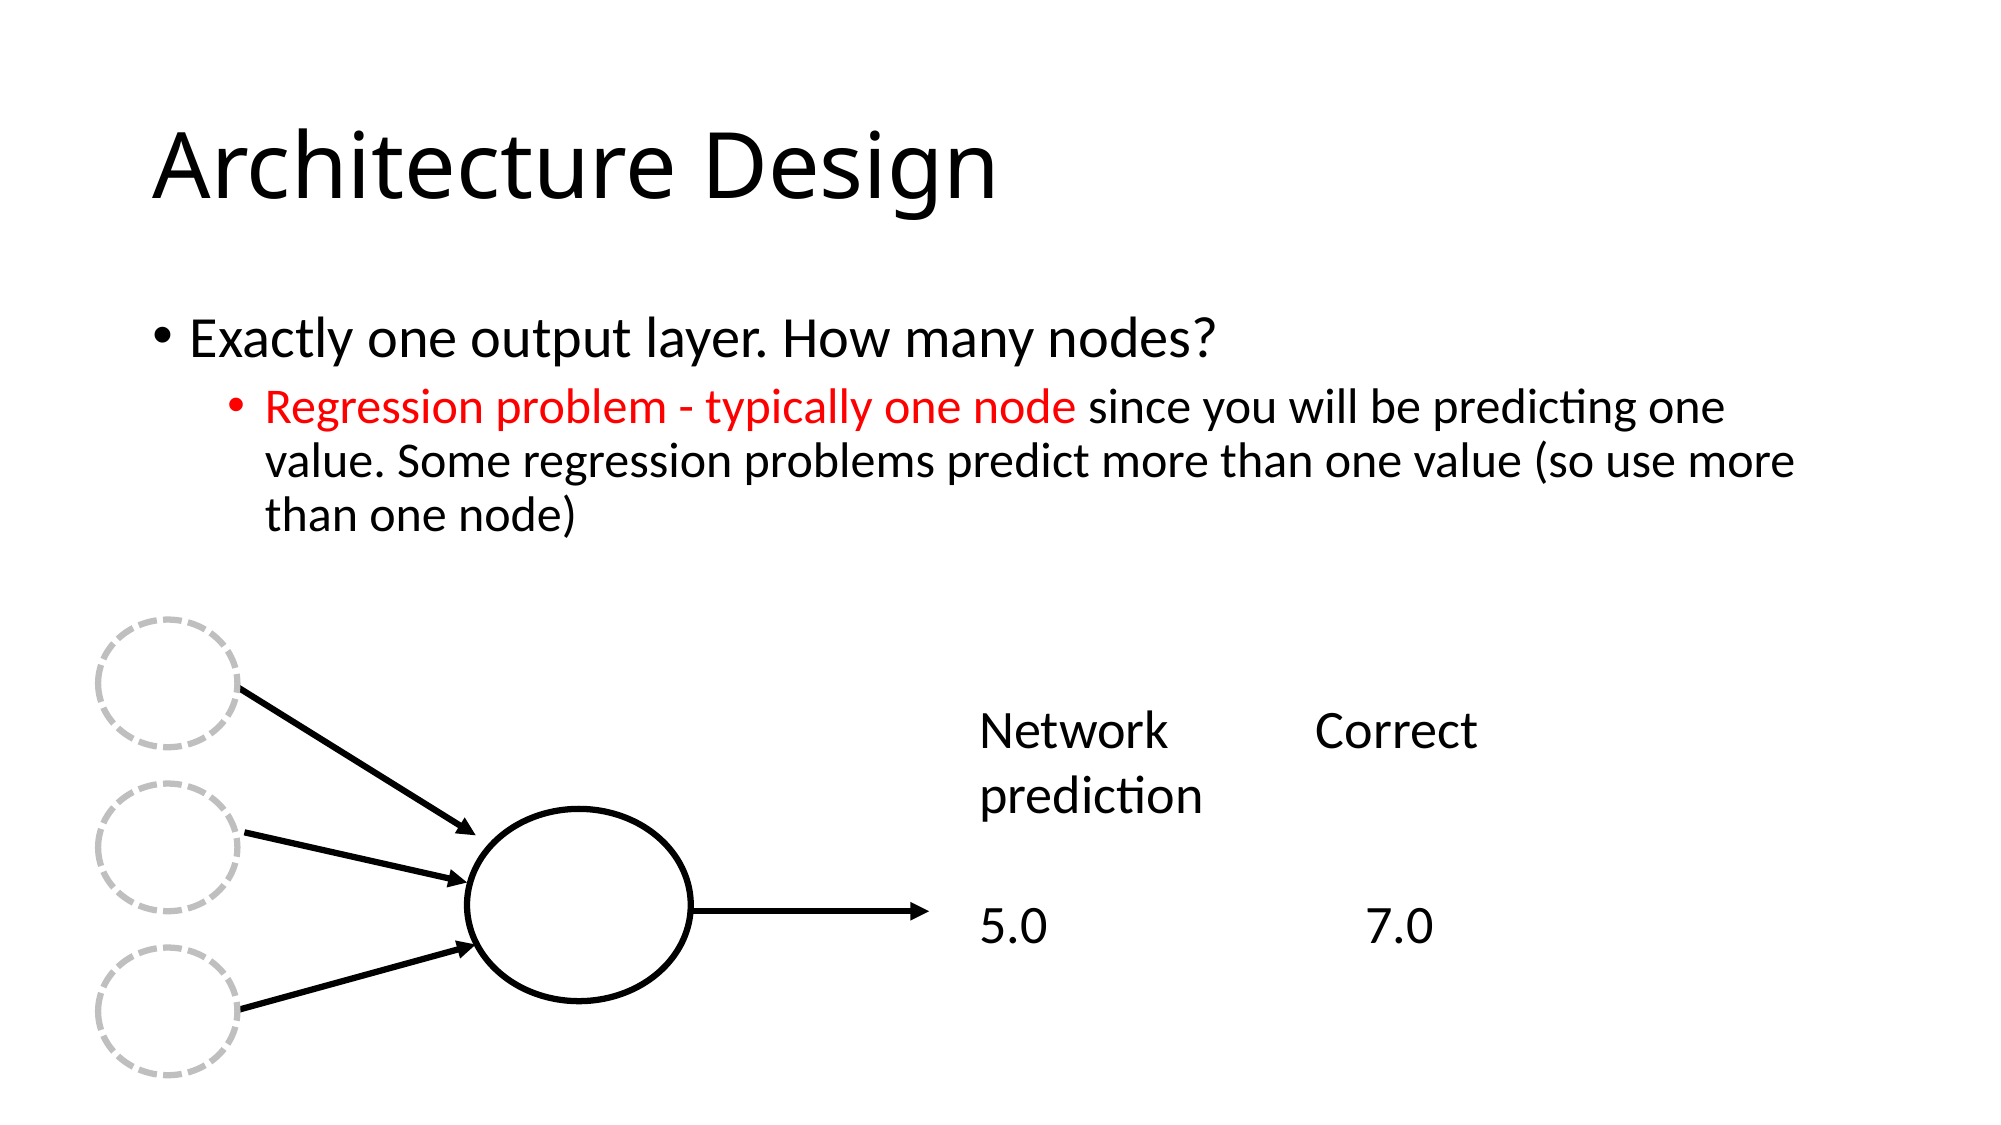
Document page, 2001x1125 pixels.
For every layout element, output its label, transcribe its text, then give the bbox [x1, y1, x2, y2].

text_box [237, 687, 476, 836]
list Exactly one output layer. How many nodes? Regression problem - typically one node since you will be predicting one value. Some regression problems predict more than one value (so use more than one node) [137, 299, 1863, 1014]
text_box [244, 832, 468, 883]
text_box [234, 944, 476, 1011]
text_box Network Correct prediction 5.0 7.0 [964, 687, 1643, 962]
text_box [97, 782, 239, 913]
text_box [465, 807, 692, 1003]
text_box [97, 946, 239, 1077]
text_box [97, 618, 239, 749]
title Architecture Design [137, 59, 1863, 278]
